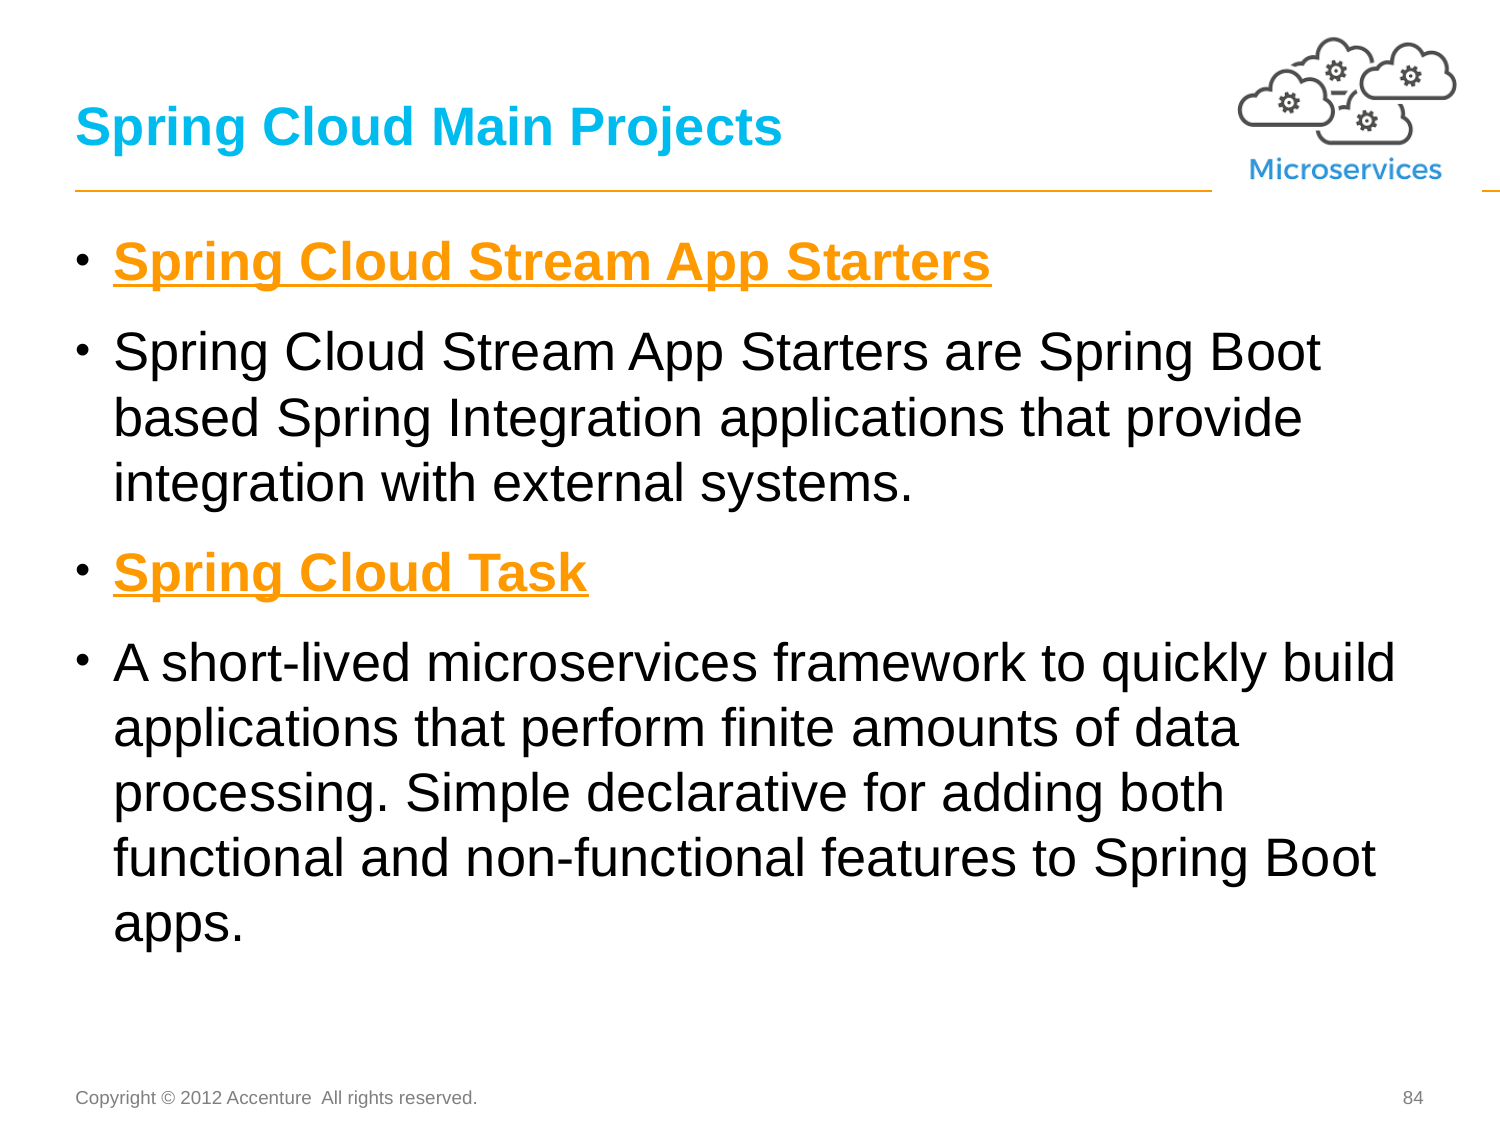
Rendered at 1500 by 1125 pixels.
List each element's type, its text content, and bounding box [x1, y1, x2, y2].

list Spring Cloud Stream App Starters Spring Cloud Stream App Starters are Spring Boot based Spring Integration applications that provide integration with external systems. Spring Cloud Task A short-lived microservices framework to quickly build applications that perform finite amounts of data processing. Simple declarative for adding both functional and non-functional features to Spring Boot apps. [75, 226, 1425, 1018]
title Spring Cloud Main Projects [75, 27, 1422, 157]
picture [1212, 1, 1482, 203]
